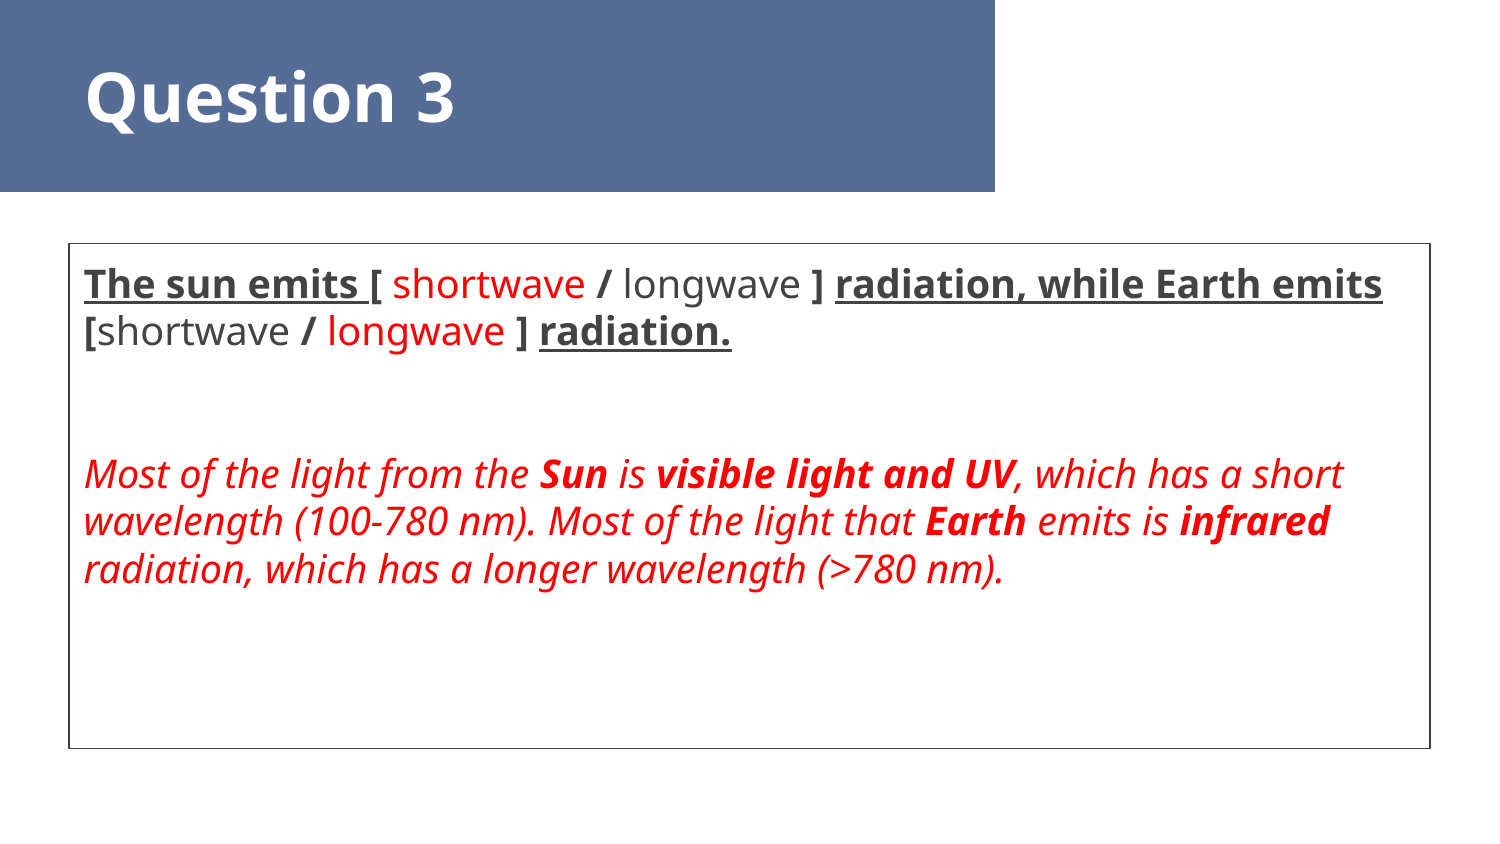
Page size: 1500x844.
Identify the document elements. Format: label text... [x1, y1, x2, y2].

title Question 3 [69, 39, 824, 211]
text_box [0, 0, 995, 192]
text_box The sun emits [ shortwave / longwave ] radiation, while Earth emits [shortwave / longwave ] radiation. Most of the light from the Sun is visible light and UV, which has a short wavelength (100-780 nm). Most of the light that Earth emits is infrared radiation, which has a longer wavelength (>780 nm). [68, 243, 1431, 749]
